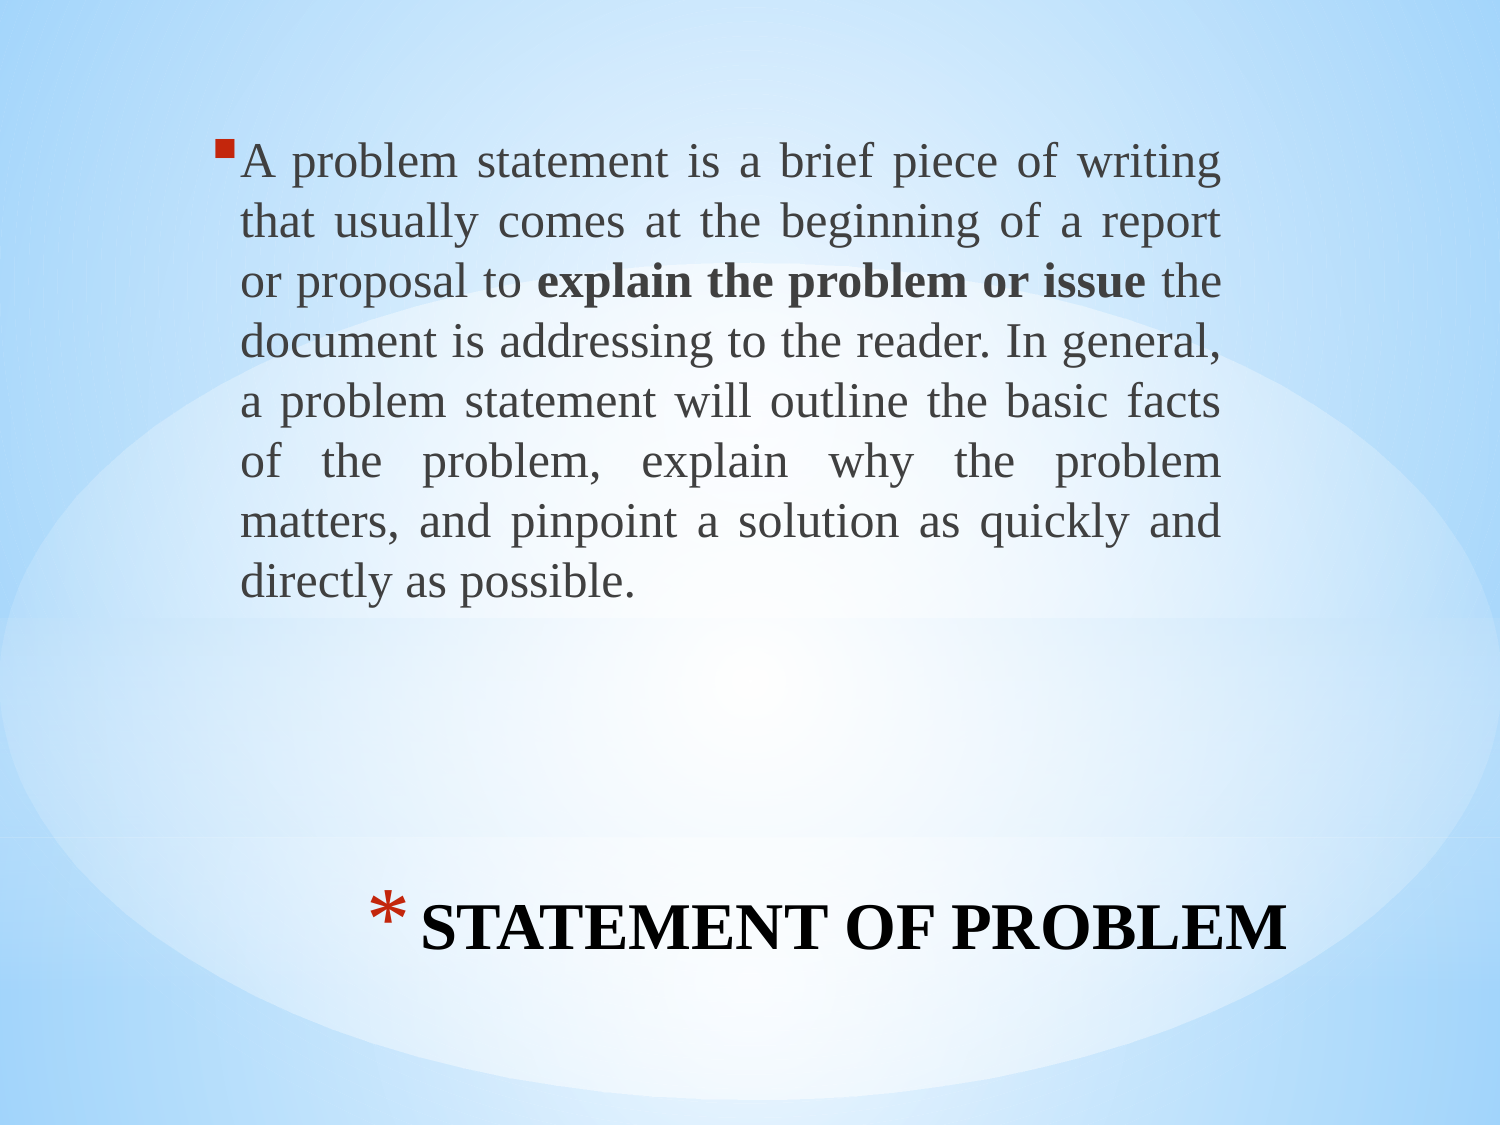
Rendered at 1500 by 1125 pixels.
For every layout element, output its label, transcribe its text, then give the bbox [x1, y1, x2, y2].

list A problem statement is a brief piece of writing that usually comes at the beginning of a report or proposal to explain the problem or issue the document is addressing to the reader. In general, a problem statement will outline the basic facts of the problem, explain why the problem matters, and pinpoint a solution as quickly and directly as possible. [187, 120, 1238, 690]
title STATEMENT OF PROBLEM [294, 875, 1363, 1038]
